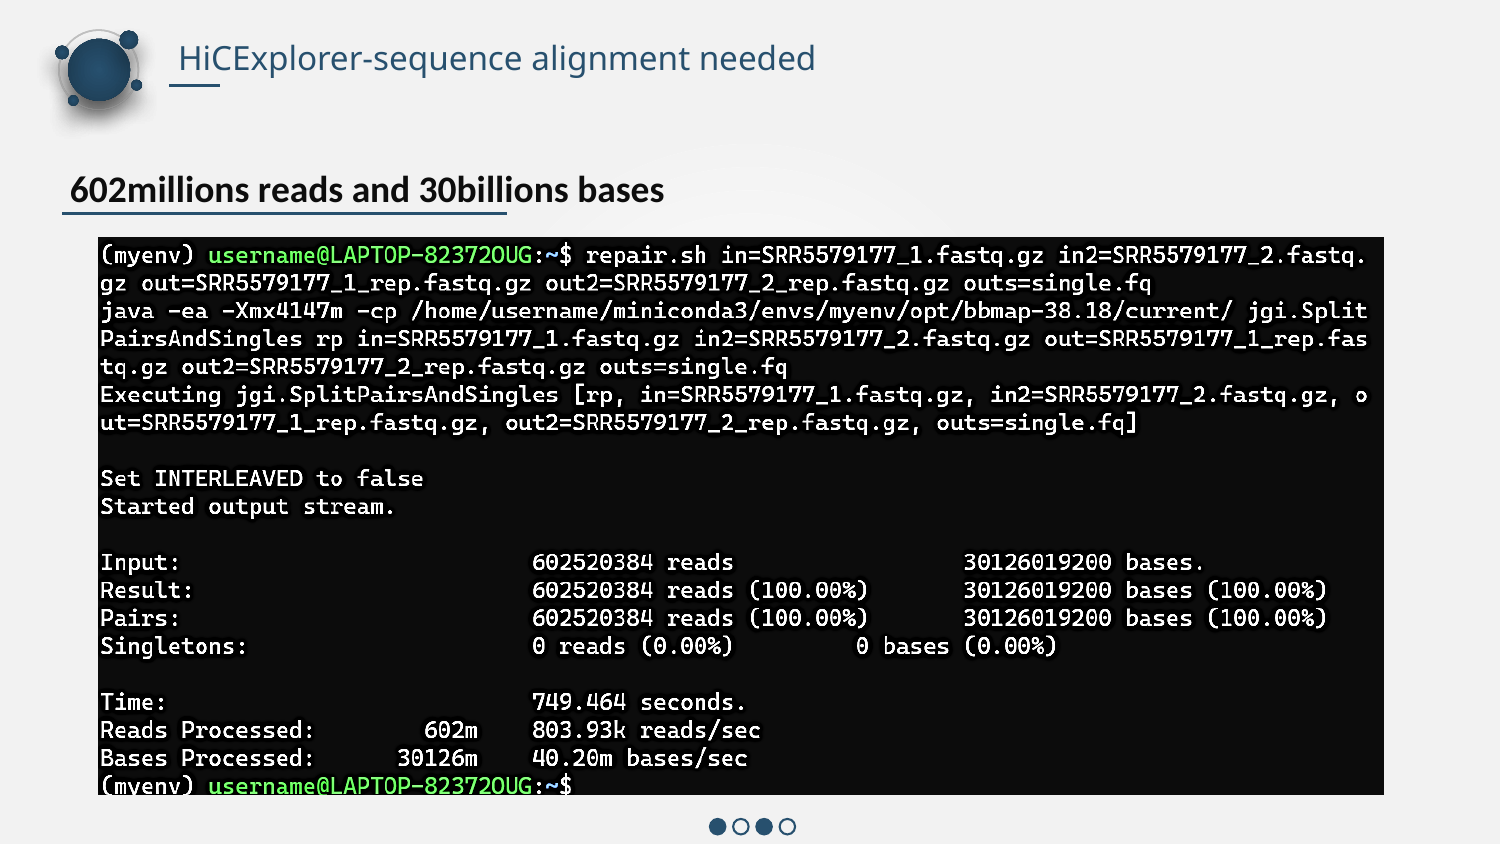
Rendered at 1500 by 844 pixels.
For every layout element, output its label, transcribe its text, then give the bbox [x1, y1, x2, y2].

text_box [55, 30, 143, 110]
picture [98, 237, 1384, 795]
text_box HiCExplorer-sequence alignment needed [163, 30, 833, 85]
text_box 602millions reads and 30billions bases [55, 135, 1366, 218]
